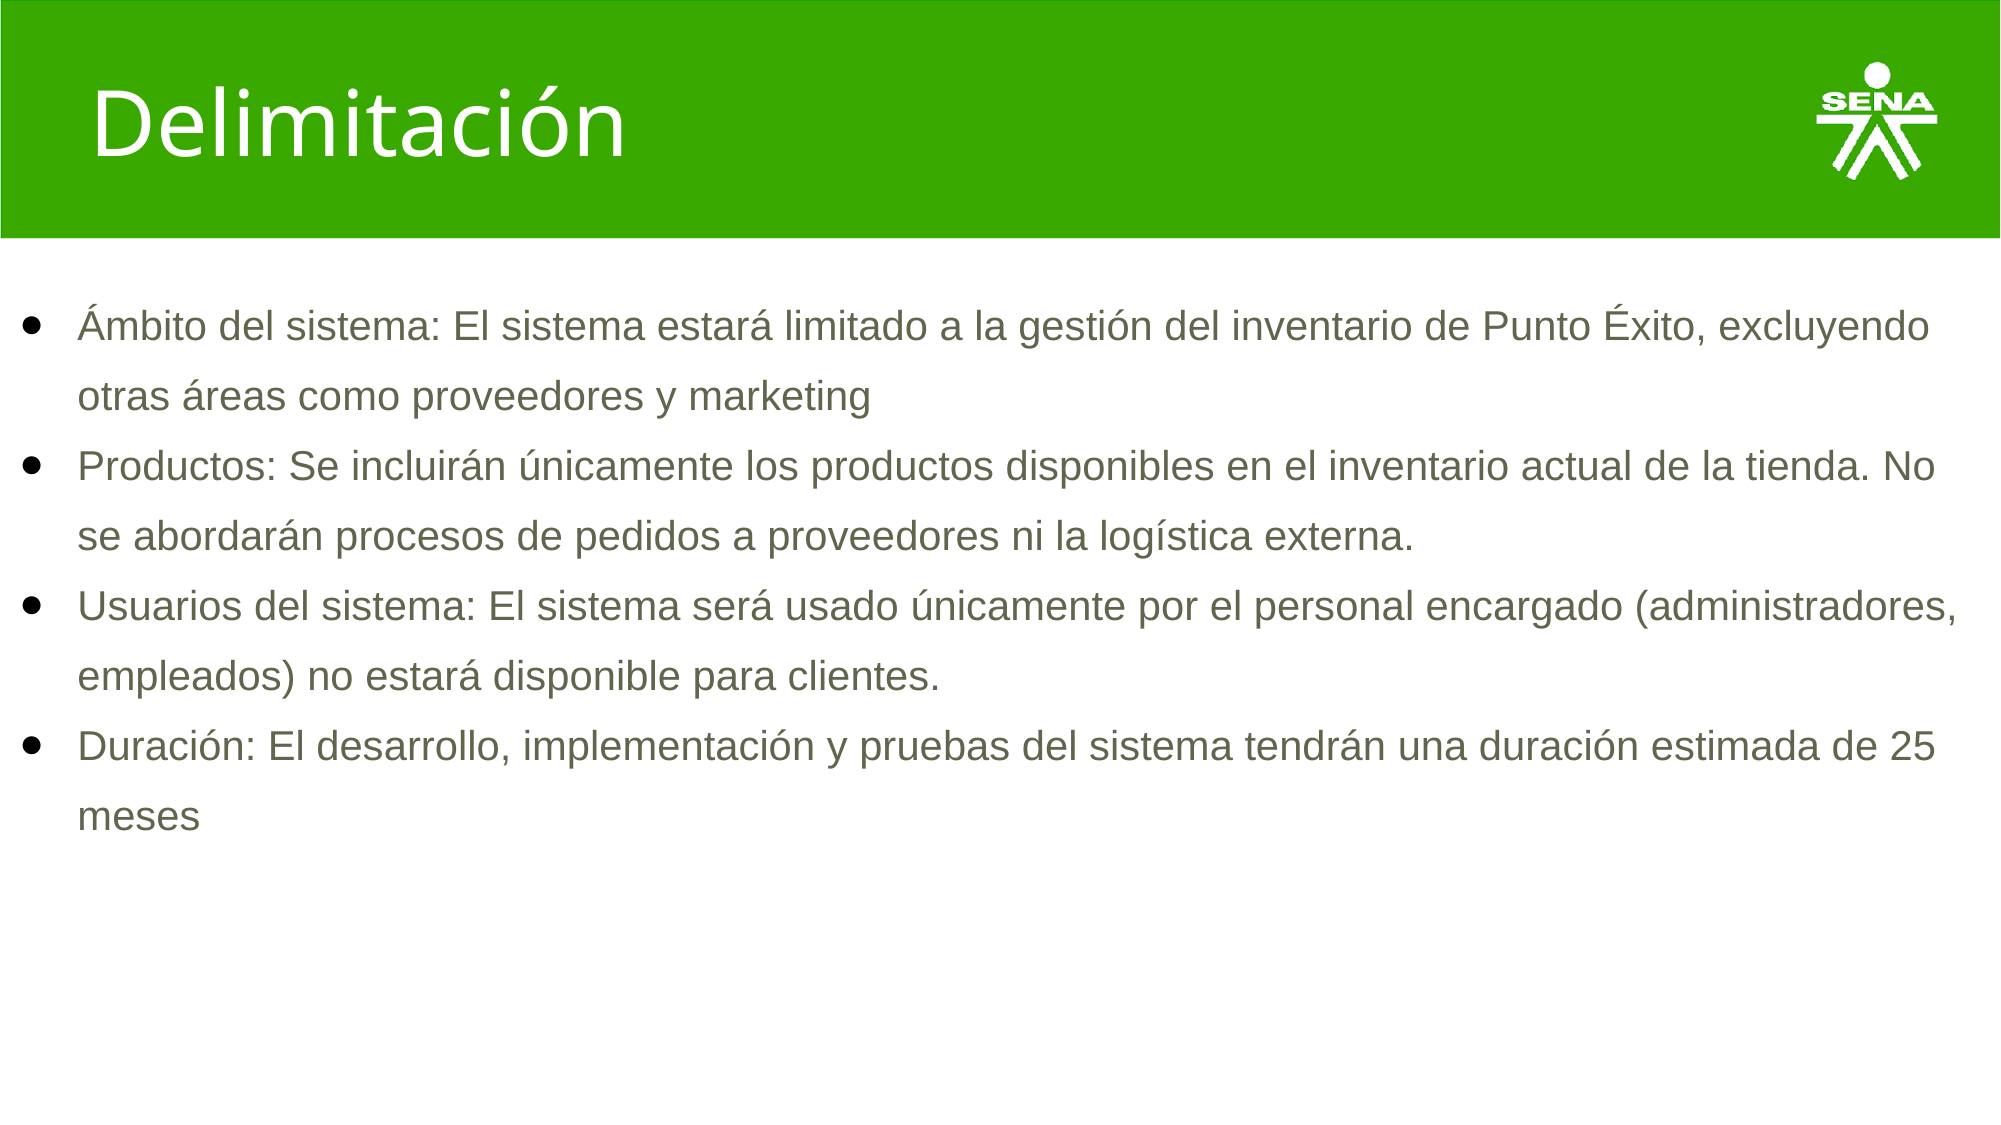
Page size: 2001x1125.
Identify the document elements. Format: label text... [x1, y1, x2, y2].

picture [0, 0, 2001, 1125]
title Delimitación [74, 18, 1800, 236]
text_box Ámbito del sistema: El sistema estará limitado a la gestión del inventario de Punto Éxito, excluyendo otras áreas como proveedores y marketing Productos: Se incluirán únicamente los productos disponibles en el inventario actual de la tienda. No se abordarán procesos de pedidos a proveedores ni la logística externa. Usuarios del sistema: El sistema será usado únicamente por el personal encargado (administradores, empleados) no estará disponible para clientes. Duración: El desarrollo, implementación y pruebas del sistema tendrán una duración estimada de 25 meses [0, 263, 1988, 854]
